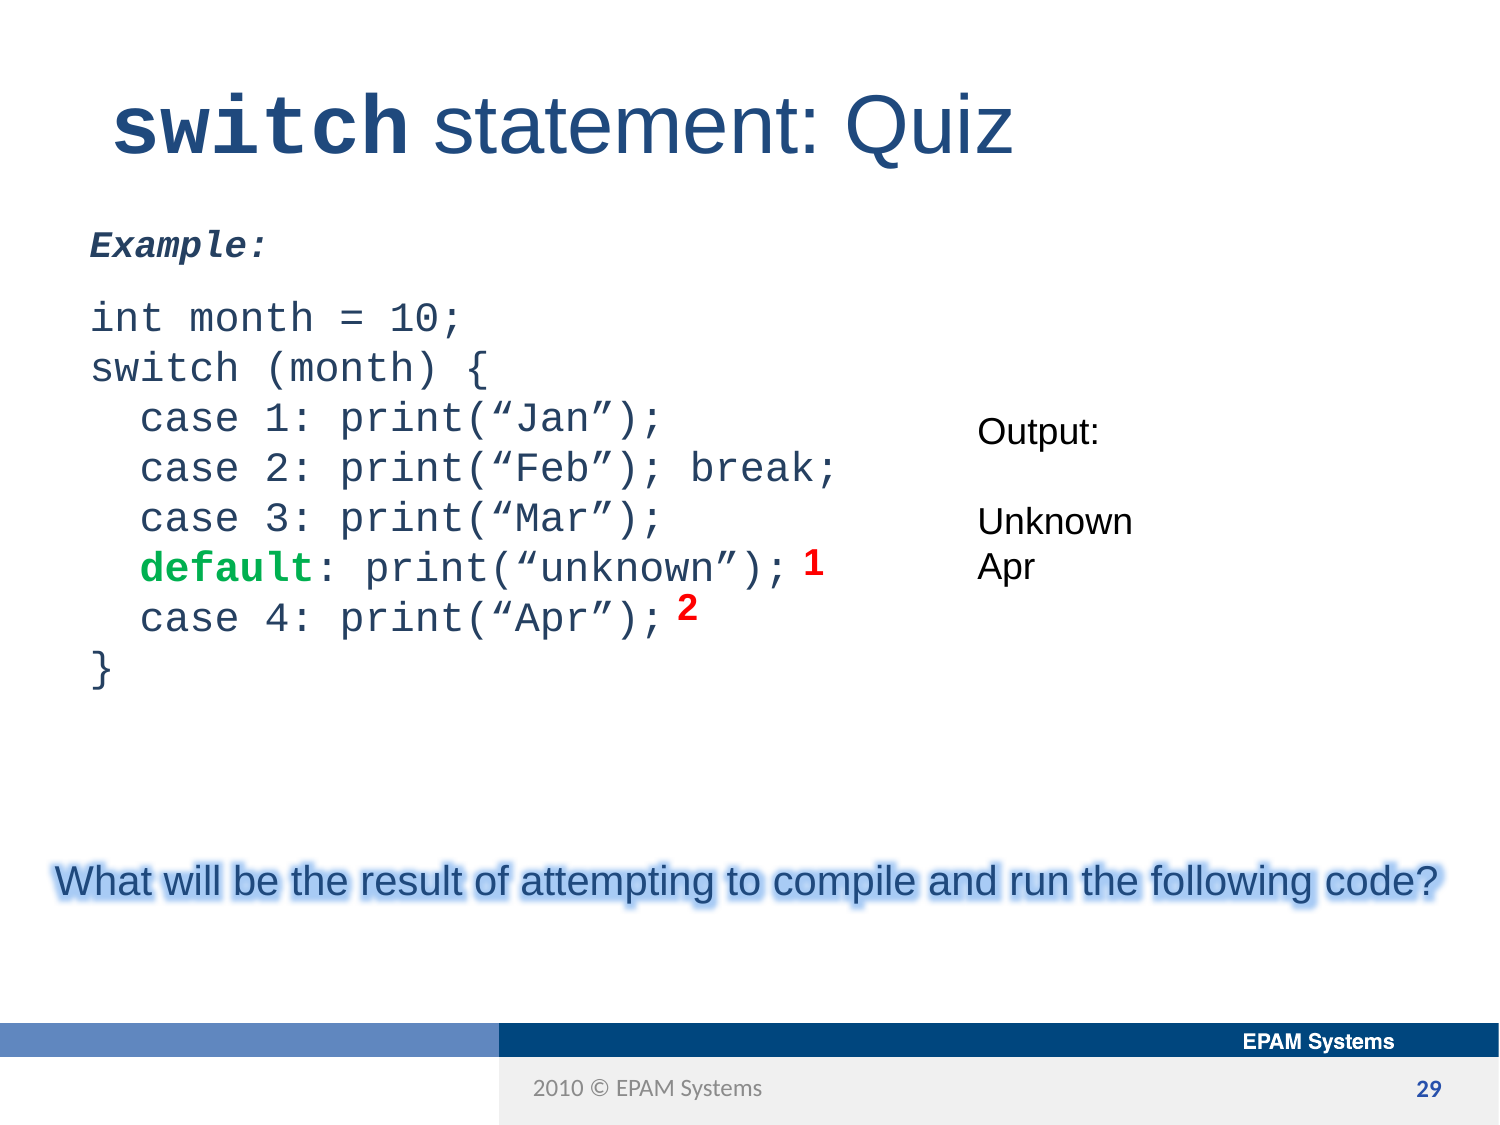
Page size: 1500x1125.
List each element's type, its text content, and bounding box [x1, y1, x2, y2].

text_box What will be the result of attempting to compile and run the following code? [45, 852, 1451, 908]
text_box Output: Unknown Apr [962, 399, 1289, 640]
text_box Example: int month = 10; switch (month) { case 1: print(“Jan”); case 2: print(“Feb”); break; case 3: print(“Mar”); default: print(“unknown”); case 4: print(“Apr”); } [74, 212, 1025, 743]
text_box 1 2 [662, 485, 989, 636]
list switch statement: Quiz [49, 62, 1500, 176]
